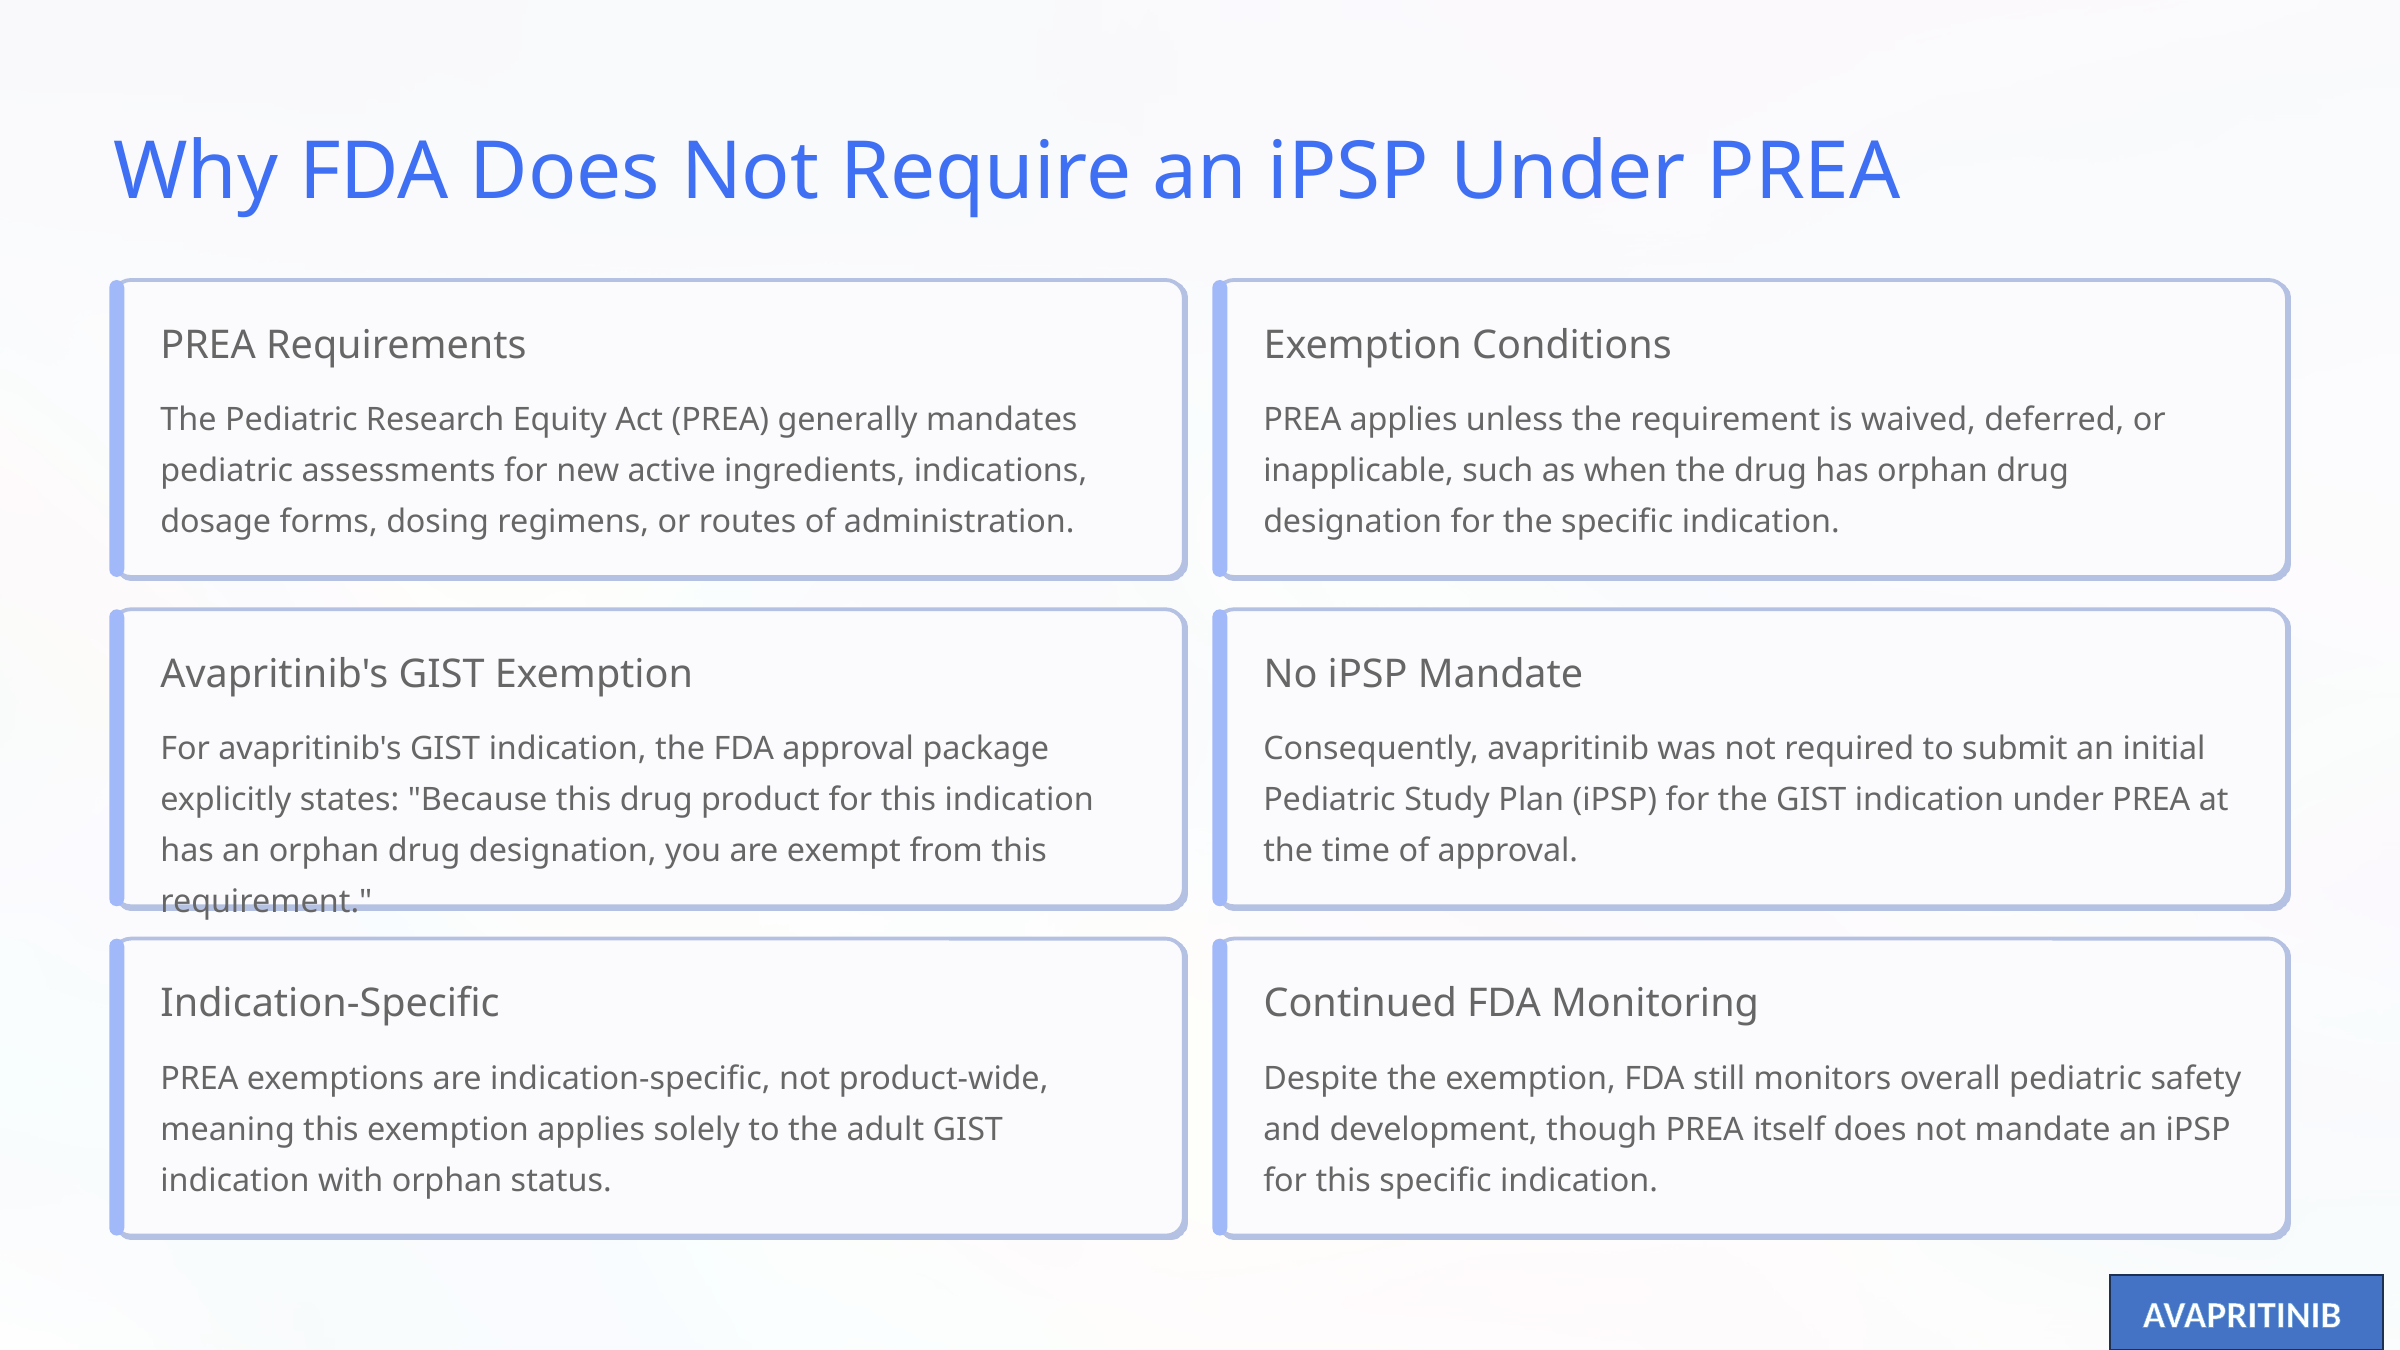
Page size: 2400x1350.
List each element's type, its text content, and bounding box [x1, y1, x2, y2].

text_box [1225, 279, 2287, 577]
text_box Despite the exemption, FDA still monitors overall pediatric safety and development, though PREA itself does not mandate an iPSP for this specific indication. [1263, 1044, 2251, 1200]
text_box [1212, 279, 1228, 577]
text_box AVAPRITINIB [2109, 1274, 2384, 1350]
text_box [1225, 938, 2287, 1236]
text_box PREA applies unless the requirement is waived, deferred, or inapplicable, such as when the drug has orphan drug designation for the specific indication. [1263, 385, 2251, 541]
text_box [1212, 609, 1228, 907]
text_box [1212, 938, 1228, 1236]
text_box PREA Requirements [160, 316, 565, 367]
text_box Continued FDA Monitoring [1263, 974, 1742, 1026]
text_box [1225, 609, 2287, 907]
text_box [109, 938, 125, 1236]
text_box [109, 279, 125, 577]
text_box [122, 609, 1184, 907]
picture [2106, 1271, 2389, 1339]
text_box Avapritinib's GIST Exemption [160, 645, 678, 696]
text_box For avapritinib's GIST indication, the FDA approval package explicitly states: "Because this drug product for this indication has an orphan drug designation, you are exempt from this requirement." [160, 715, 1148, 871]
text_box Consequently, avapritinib was not required to submit an initial Pediatric Study Plan (iPSP) for the GIST indication under PREA at the time of approval. [1263, 715, 2251, 871]
text_box Why FDA Does Not Require an iPSP Under PREA [113, 114, 1836, 216]
text_box [122, 279, 1184, 577]
text_box The Pediatric Research Equity Act (PREA) generally mandates pediatric assessments for new active ingredients, indications, dosage forms, dosing regimens, or routes of administration. [160, 385, 1148, 541]
text_box No iPSP Mandate [1263, 645, 1668, 696]
text_box [122, 938, 1184, 1236]
text_box [109, 609, 125, 907]
text_box Exemption Conditions [1263, 316, 1668, 367]
text_box Indication-Specific [160, 974, 565, 1026]
text_box PREA exemptions are indication-specific, not product-wide, meaning this exemption applies solely to the adult GIST indication with orphan status. [160, 1044, 1148, 1200]
